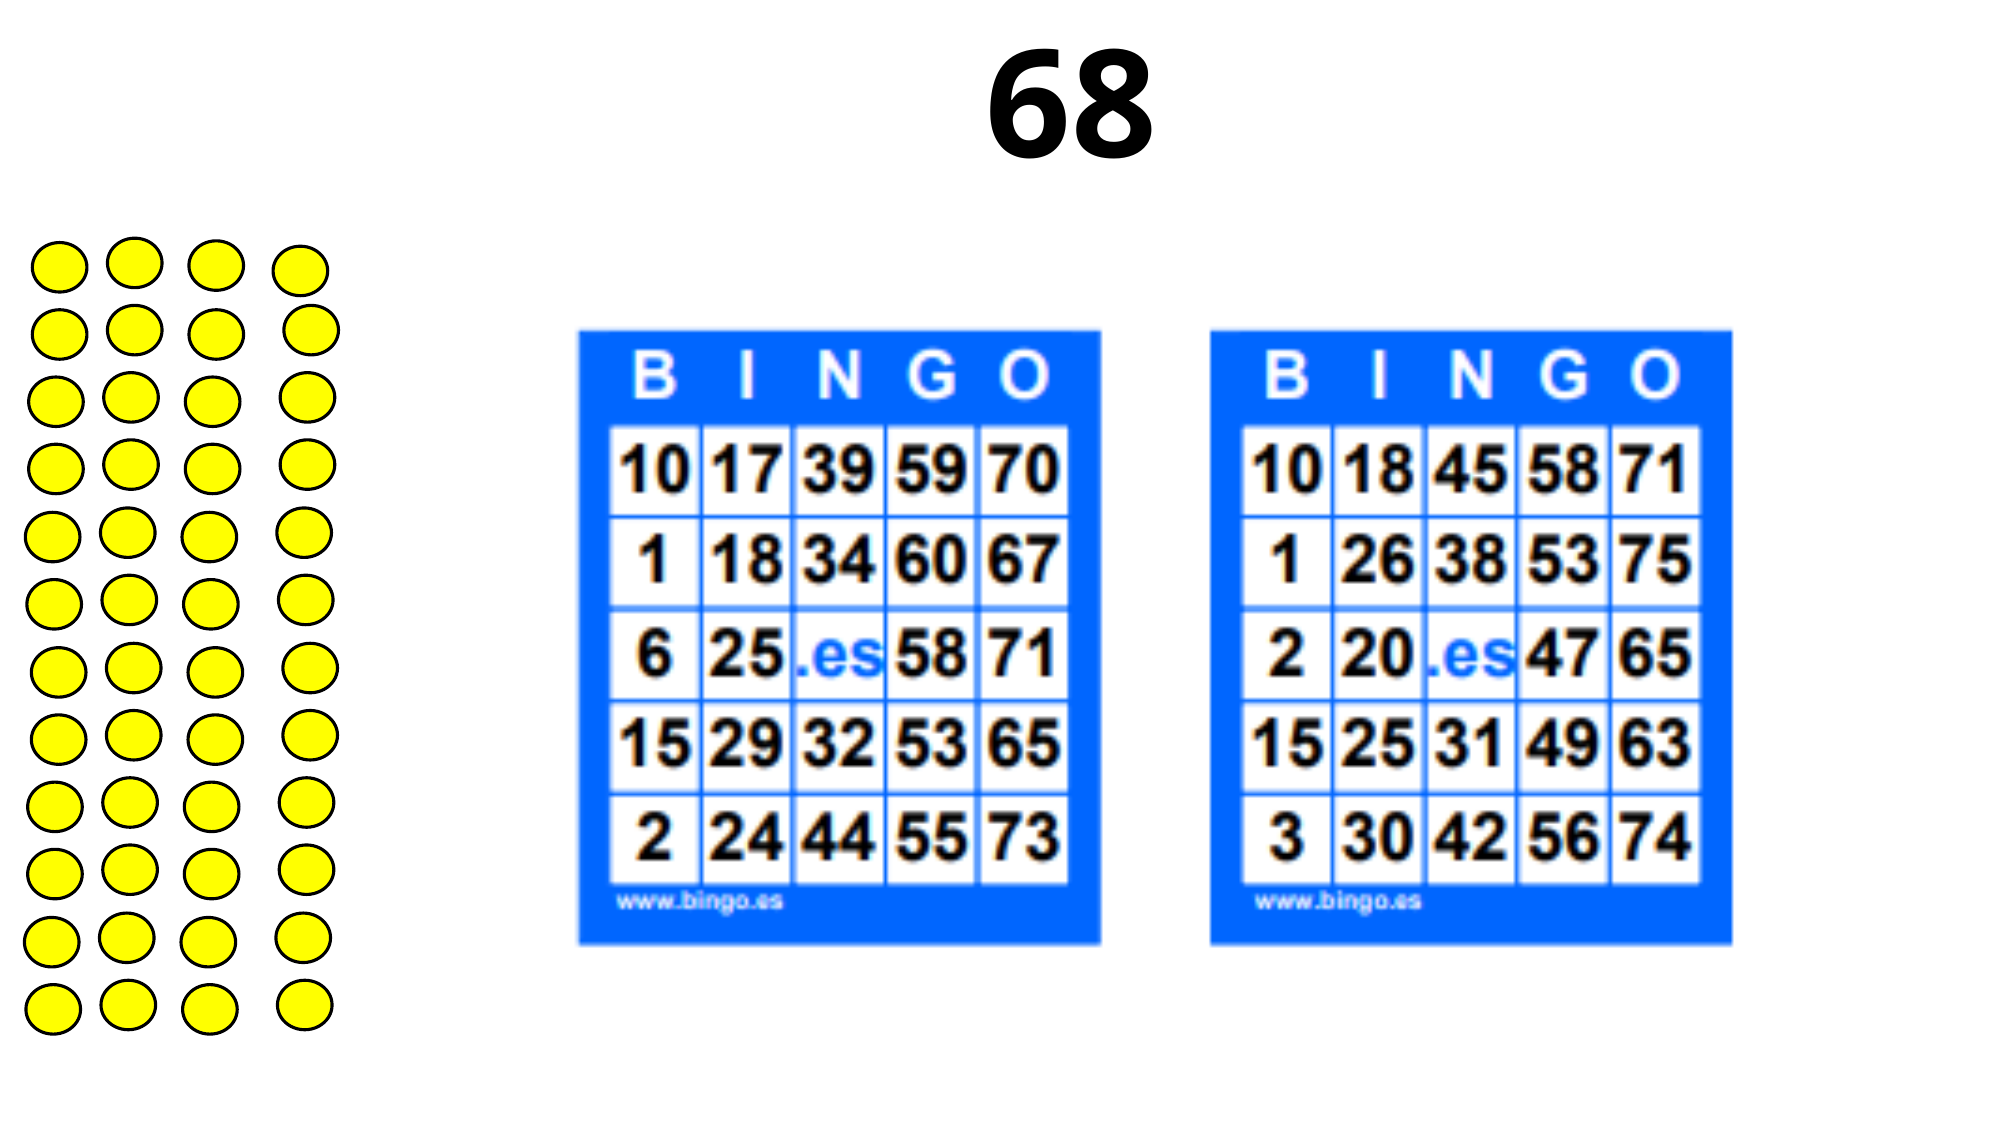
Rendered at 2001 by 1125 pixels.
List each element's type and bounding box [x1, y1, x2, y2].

text_box [184, 375, 241, 428]
text_box [24, 983, 82, 1036]
text_box [106, 237, 164, 289]
picture [562, 318, 1760, 952]
text_box [98, 912, 156, 964]
text_box [99, 506, 157, 559]
text_box [277, 574, 335, 626]
text_box [181, 983, 239, 1036]
text_box [25, 578, 83, 631]
text_box [279, 371, 336, 424]
text_box [281, 709, 339, 762]
text_box [275, 506, 333, 559]
text_box [101, 843, 159, 896]
text_box [272, 245, 329, 297]
text_box [102, 438, 160, 491]
text_box [182, 578, 240, 631]
text_box [276, 979, 334, 1031]
text_box [24, 511, 81, 563]
text_box [187, 239, 245, 292]
text_box [26, 781, 84, 833]
text_box [282, 304, 340, 356]
text_box [105, 642, 163, 694]
text_box [27, 375, 85, 428]
text_box [106, 304, 164, 356]
text_box [186, 713, 244, 766]
text_box [101, 776, 159, 829]
text_box [30, 646, 88, 699]
text_box [278, 843, 335, 896]
text_box [102, 371, 160, 424]
text_box [179, 916, 237, 968]
text_box [186, 646, 244, 699]
text_box [183, 848, 240, 900]
text_box [278, 776, 335, 829]
text_box [30, 713, 88, 766]
text_box [31, 308, 88, 361]
text_box [99, 979, 157, 1031]
text_box [100, 574, 158, 626]
text_box [27, 443, 85, 495]
text_box [105, 709, 163, 762]
text_box [279, 438, 336, 491]
text_box [23, 916, 81, 968]
text_box [183, 781, 240, 833]
text_box [274, 912, 332, 964]
text_box [26, 848, 84, 900]
text_box [970, 0, 1186, 195]
text_box [187, 308, 245, 361]
text_box [180, 511, 238, 563]
text_box [31, 241, 88, 294]
text_box [281, 642, 339, 694]
text_box [184, 443, 241, 495]
